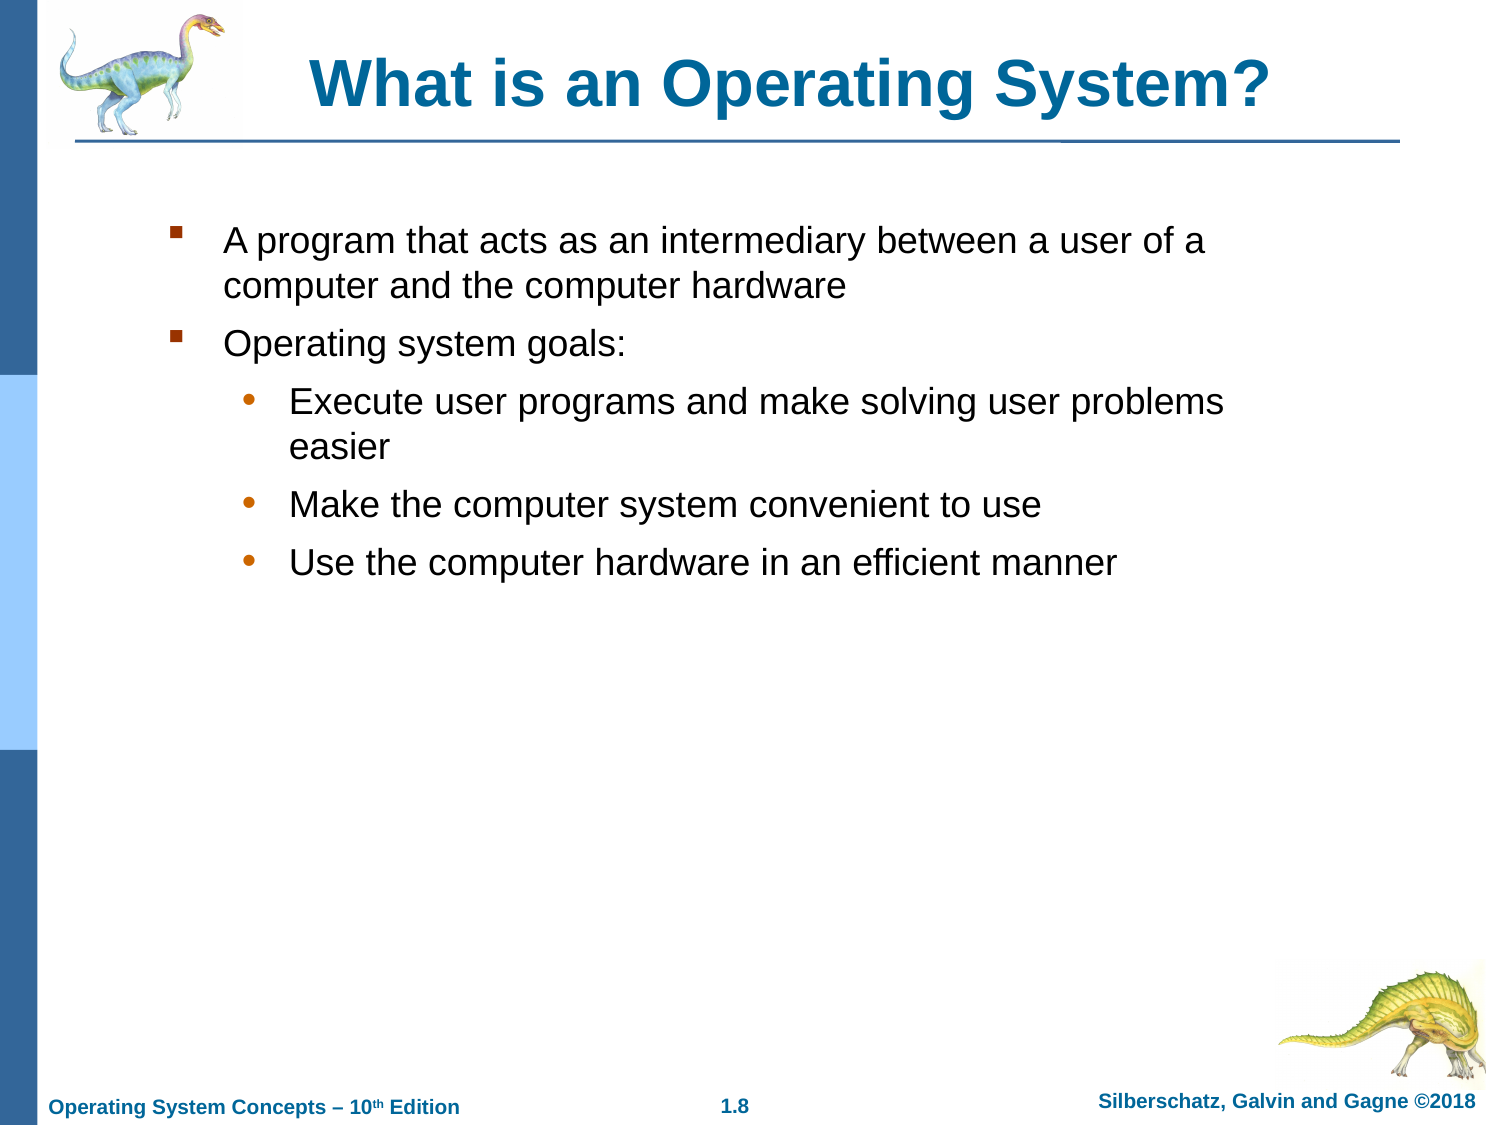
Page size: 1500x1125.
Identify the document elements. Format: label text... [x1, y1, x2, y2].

picture [46, 0, 243, 149]
title What is an Operating System? [158, 32, 1425, 128]
list A program that acts as an intermediary between a user of a computer and the computer hardware Operating system goals: Execute user programs and make solving user problems easier Make the computer system convenient to use Use the computer hardware in an efficient manner [151, 208, 1321, 891]
picture [1275, 959, 1486, 1090]
